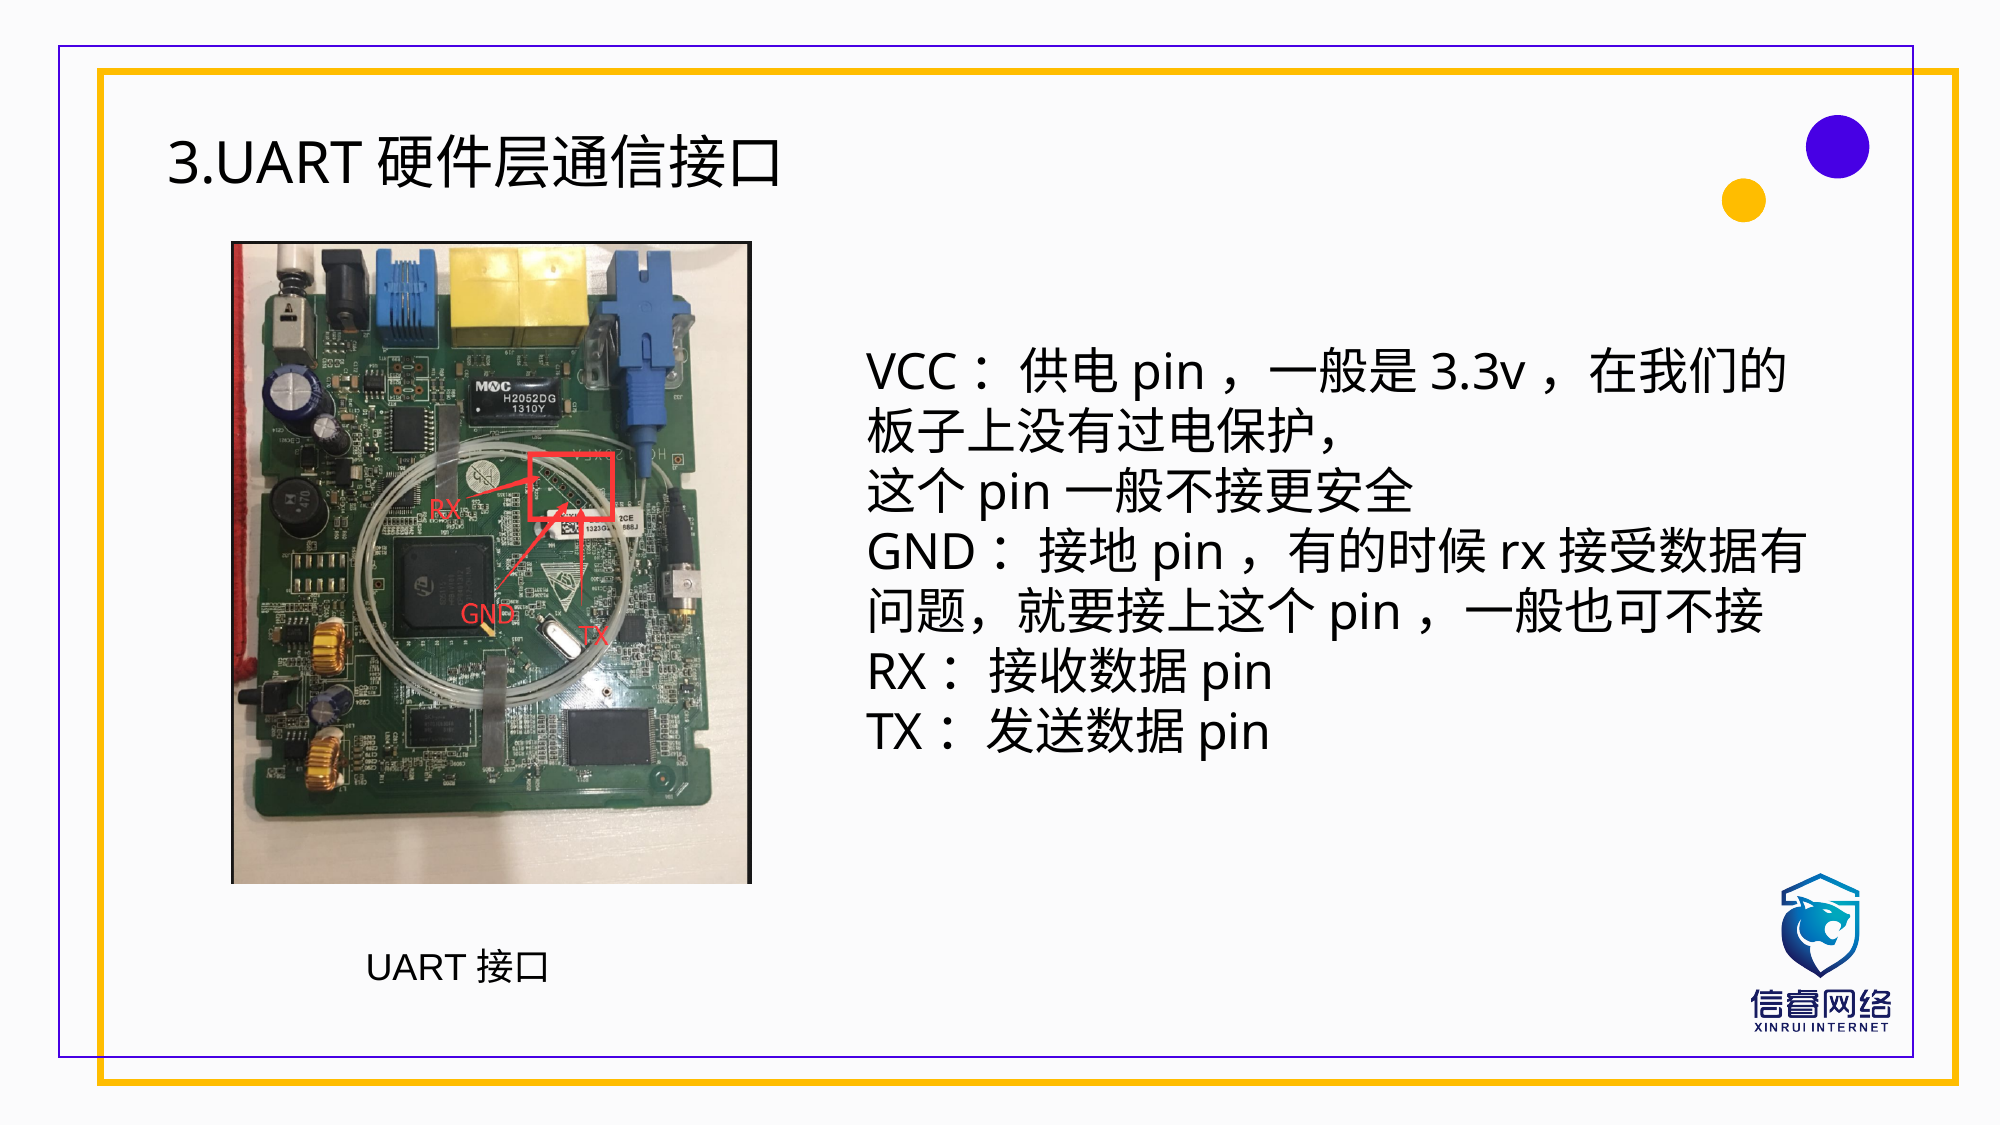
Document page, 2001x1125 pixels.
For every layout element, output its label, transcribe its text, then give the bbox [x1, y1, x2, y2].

text_box UART接口 [350, 935, 566, 995]
picture [230, 241, 752, 884]
text_box [58, 45, 1914, 1058]
text_box [99, 70, 1956, 1083]
text_box [1804, 114, 1871, 180]
text_box 3.UART硬件层通信接口 [152, 118, 800, 203]
text_box [1720, 177, 1767, 224]
text_box VCC：供电pin，一般是3.3v，在我们的板子上没有过电保护， 这个pin一般不接更安全 GND：接地pin，有的时候rx接受数据有问题，就要接上这个pin，一般也可不接 RX：接收数据pin TX：发送数据pin [851, 332, 1833, 767]
